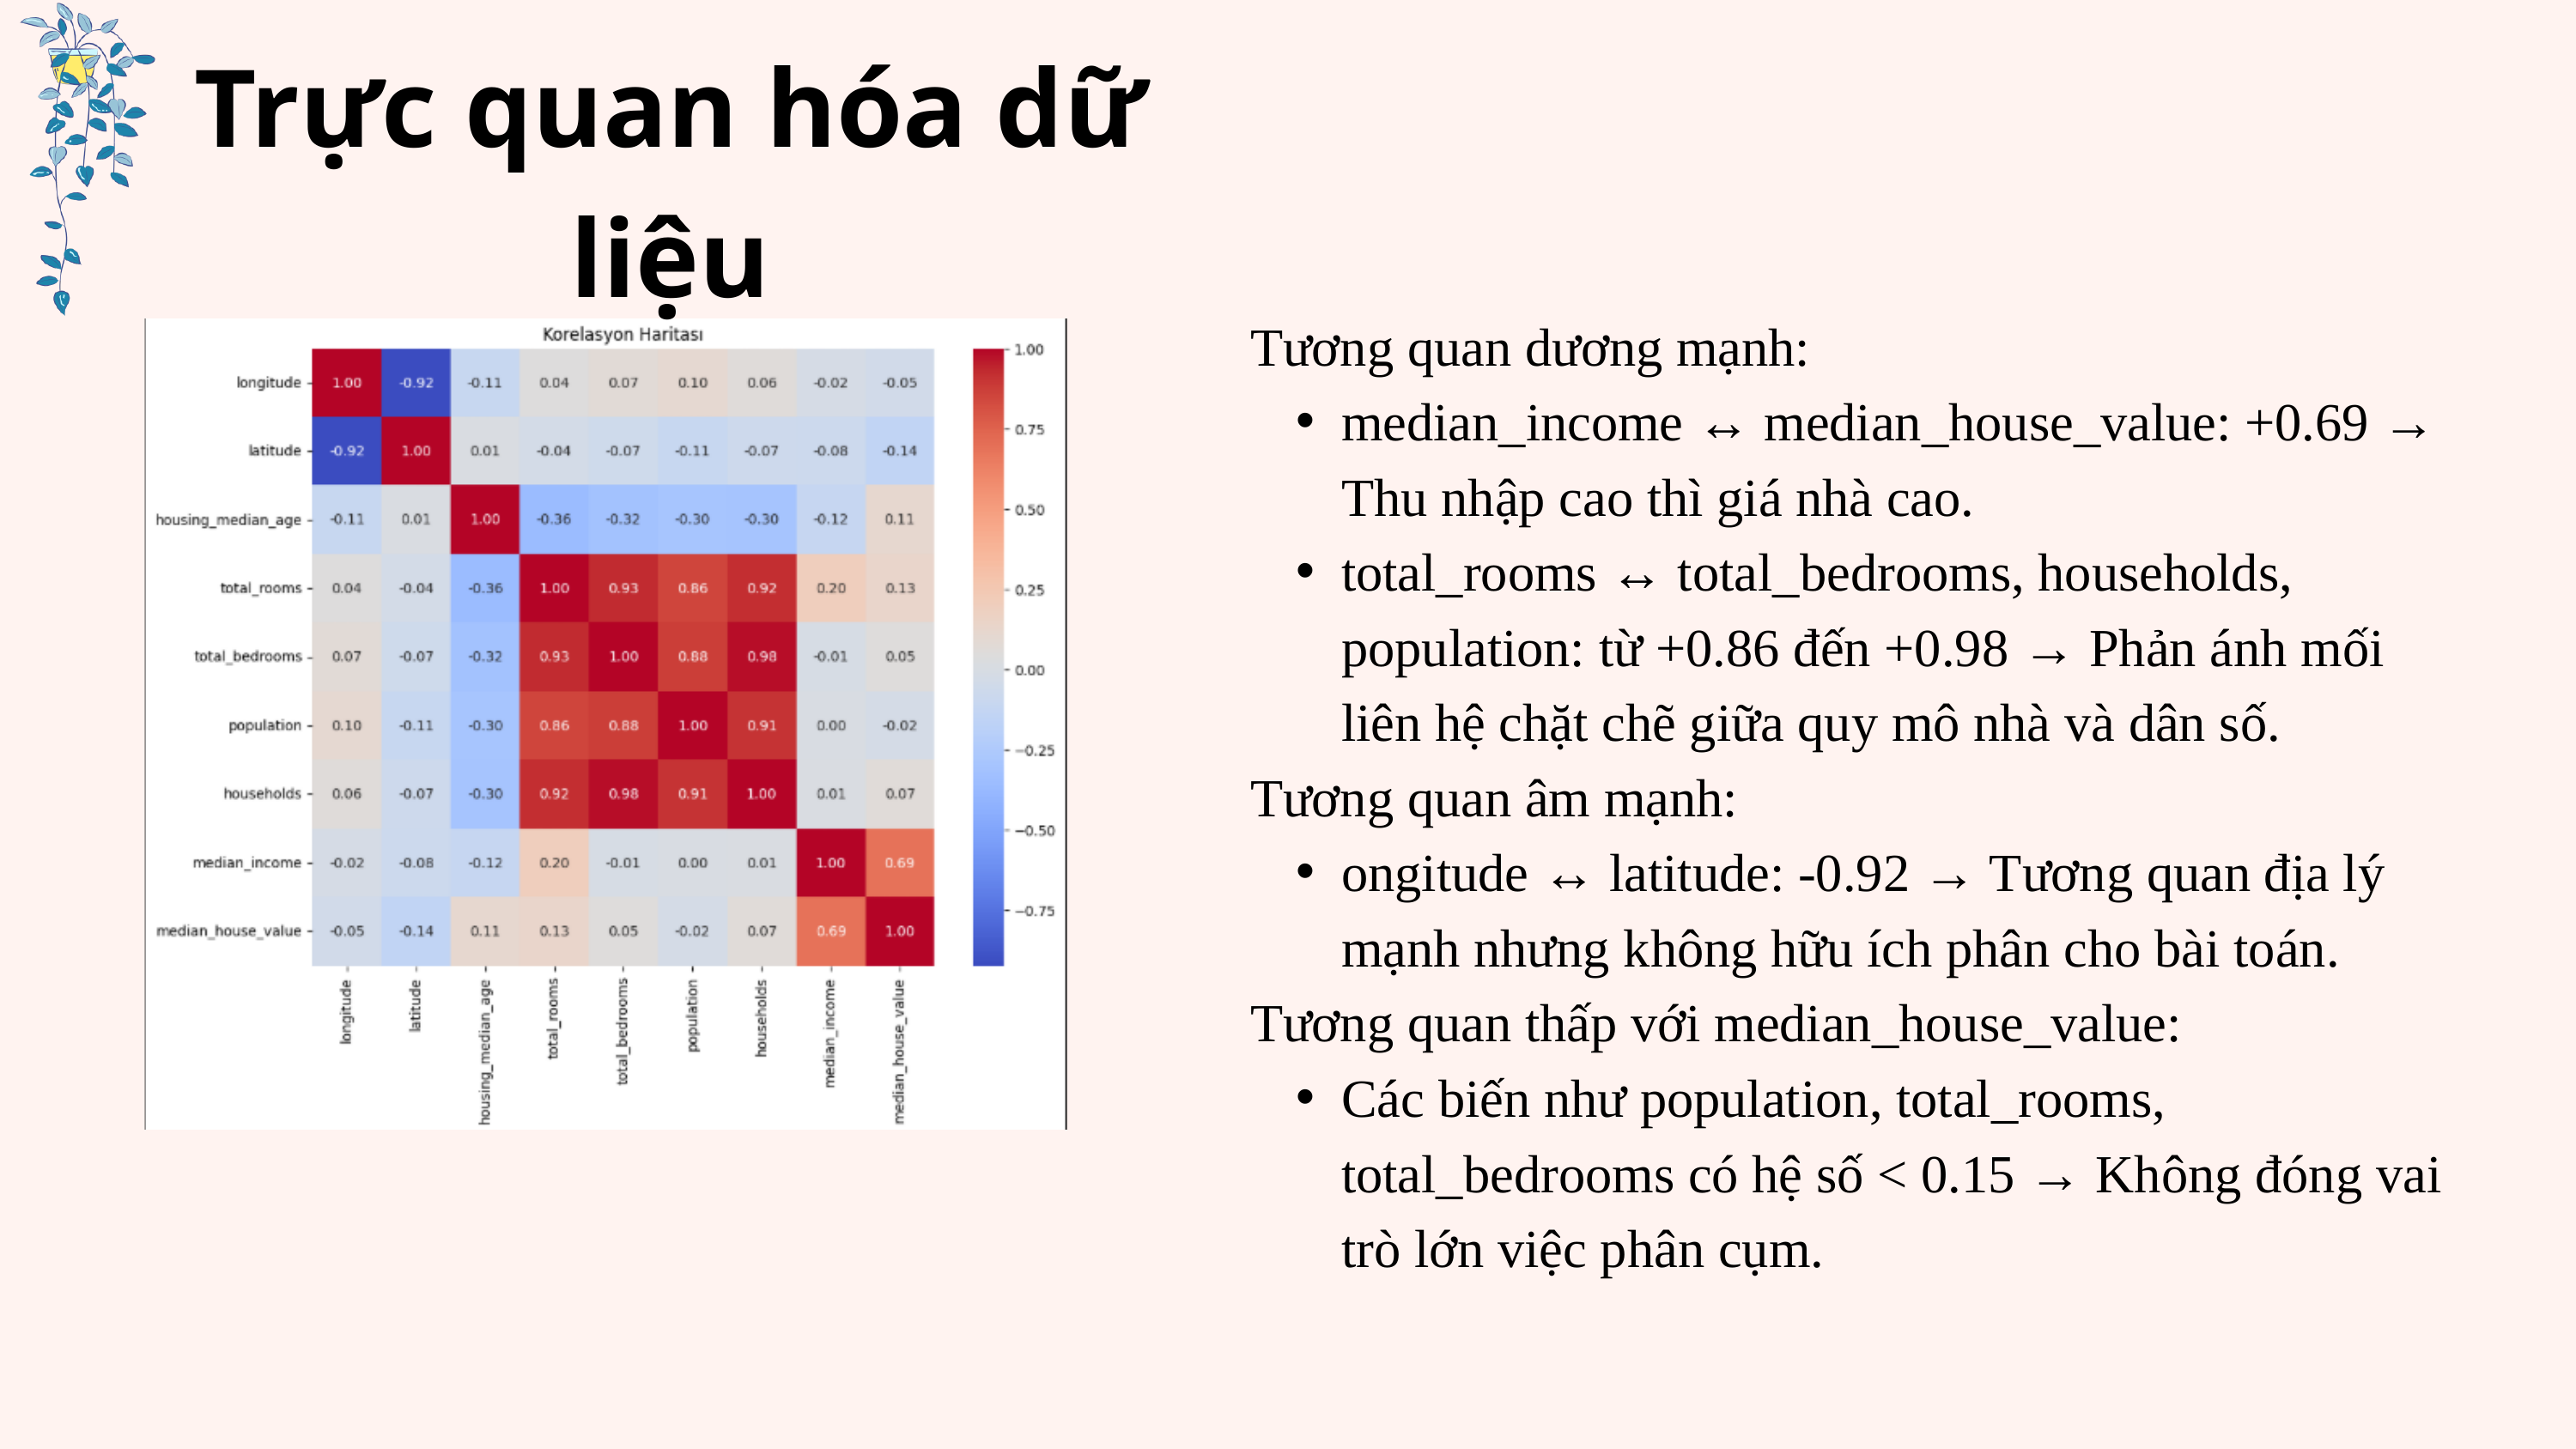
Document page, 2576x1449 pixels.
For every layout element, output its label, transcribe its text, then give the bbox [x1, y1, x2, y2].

text_box Trực quan hóa dữ liệu [154, 18, 1188, 319]
text_box Tương quan dương mạnh: median_income ↔ median_house_value: +0.69 → Thu nhập cao thì giá nhà cao. total_rooms ↔ total_bedrooms, households, population: từ +0.86 đến +0.98 → Phản ánh mối liên hệ chặt chẽ giữa quy mô nhà và dân số. Tương quan âm mạnh: ongitude ↔ latitude: -0.92 → Tương quan địa lý mạnh nhưng không hữu ích phân cho bài toán. Tương quan thấp với median_house_value: Các biến như population, total_rooms, total_bedrooms có hệ số < 0.15 → Không đóng vai trò lớn việc phân cụm. [1250, 301, 2460, 1279]
text_box [144, 318, 1067, 1130]
text_box [20, 3, 155, 317]
